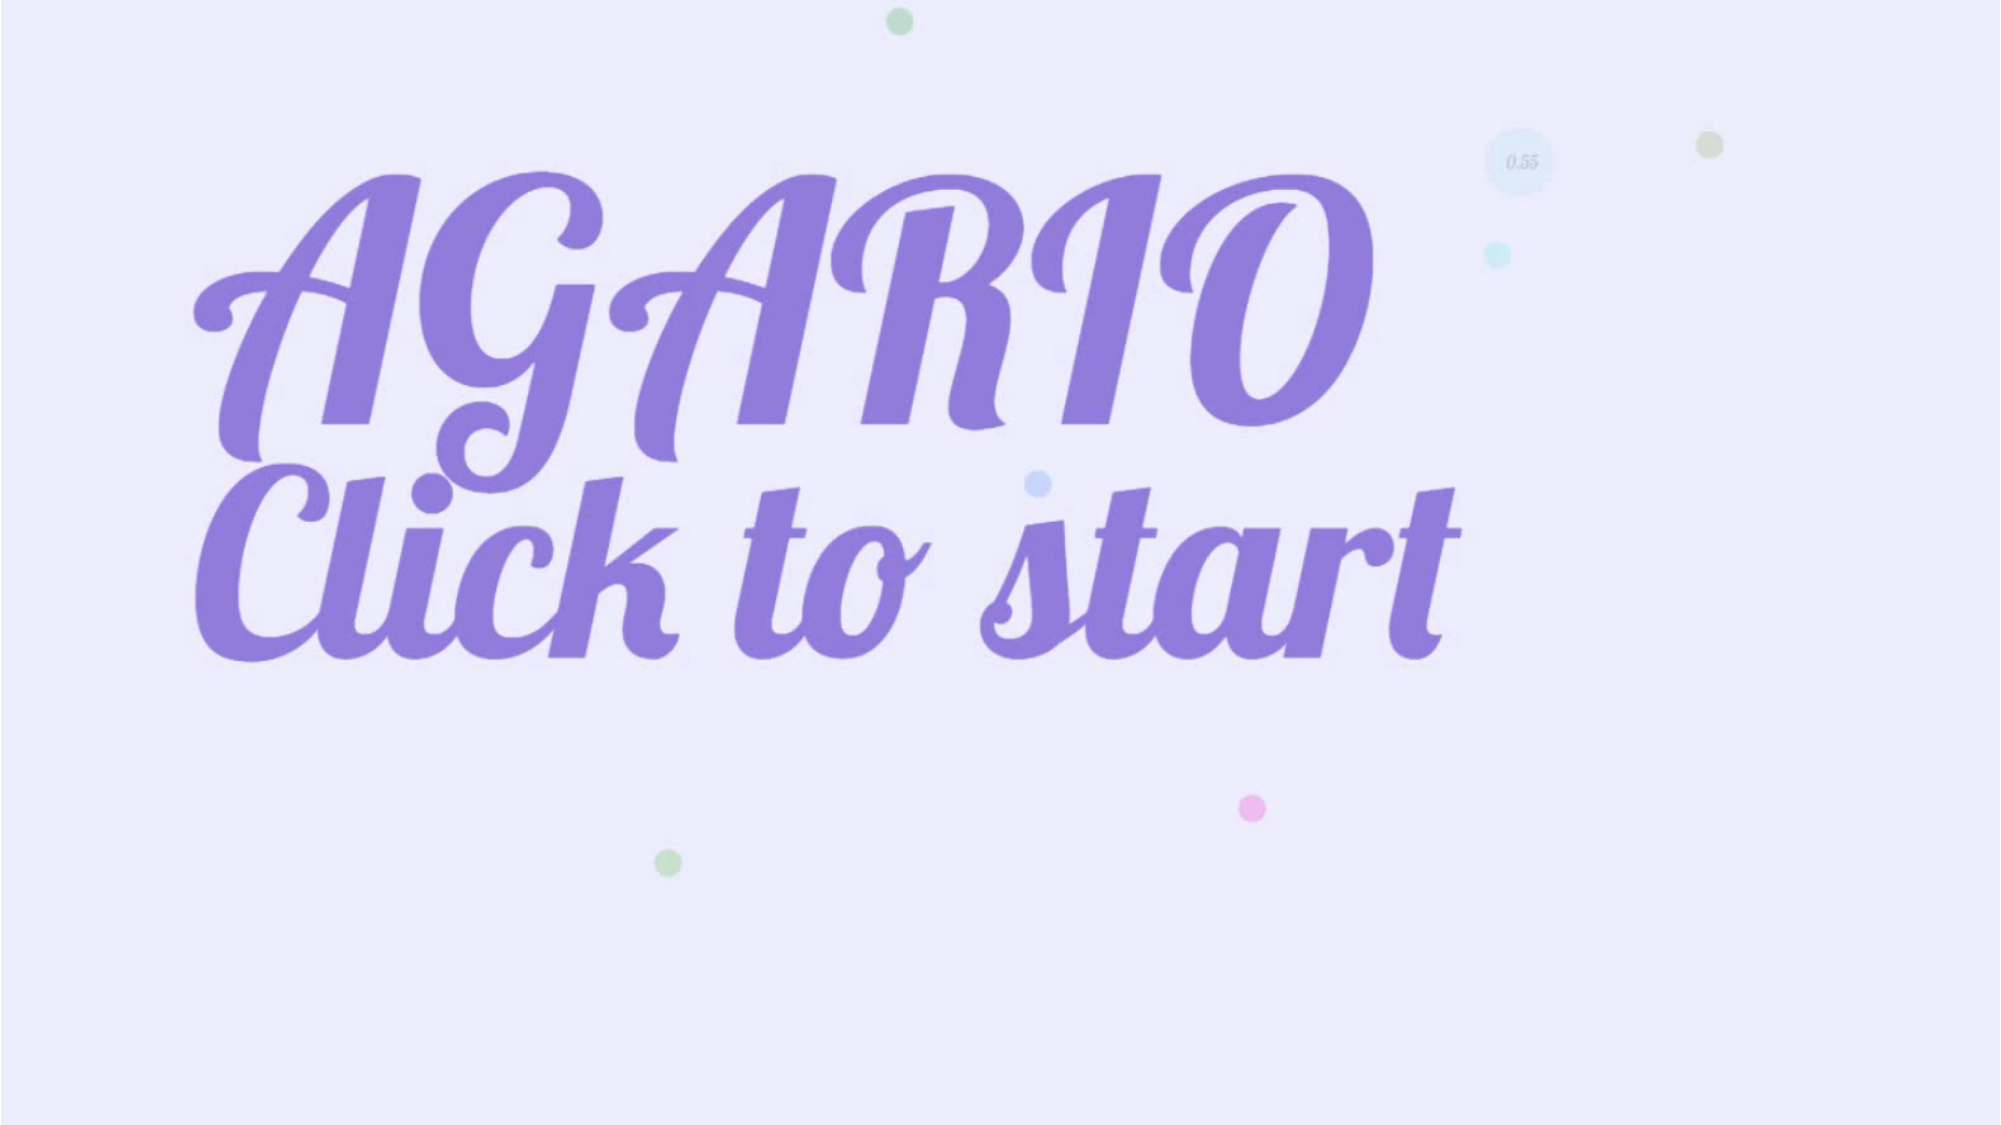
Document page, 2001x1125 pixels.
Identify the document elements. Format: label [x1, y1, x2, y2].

text_box [0, 0, 2000, 1125]
